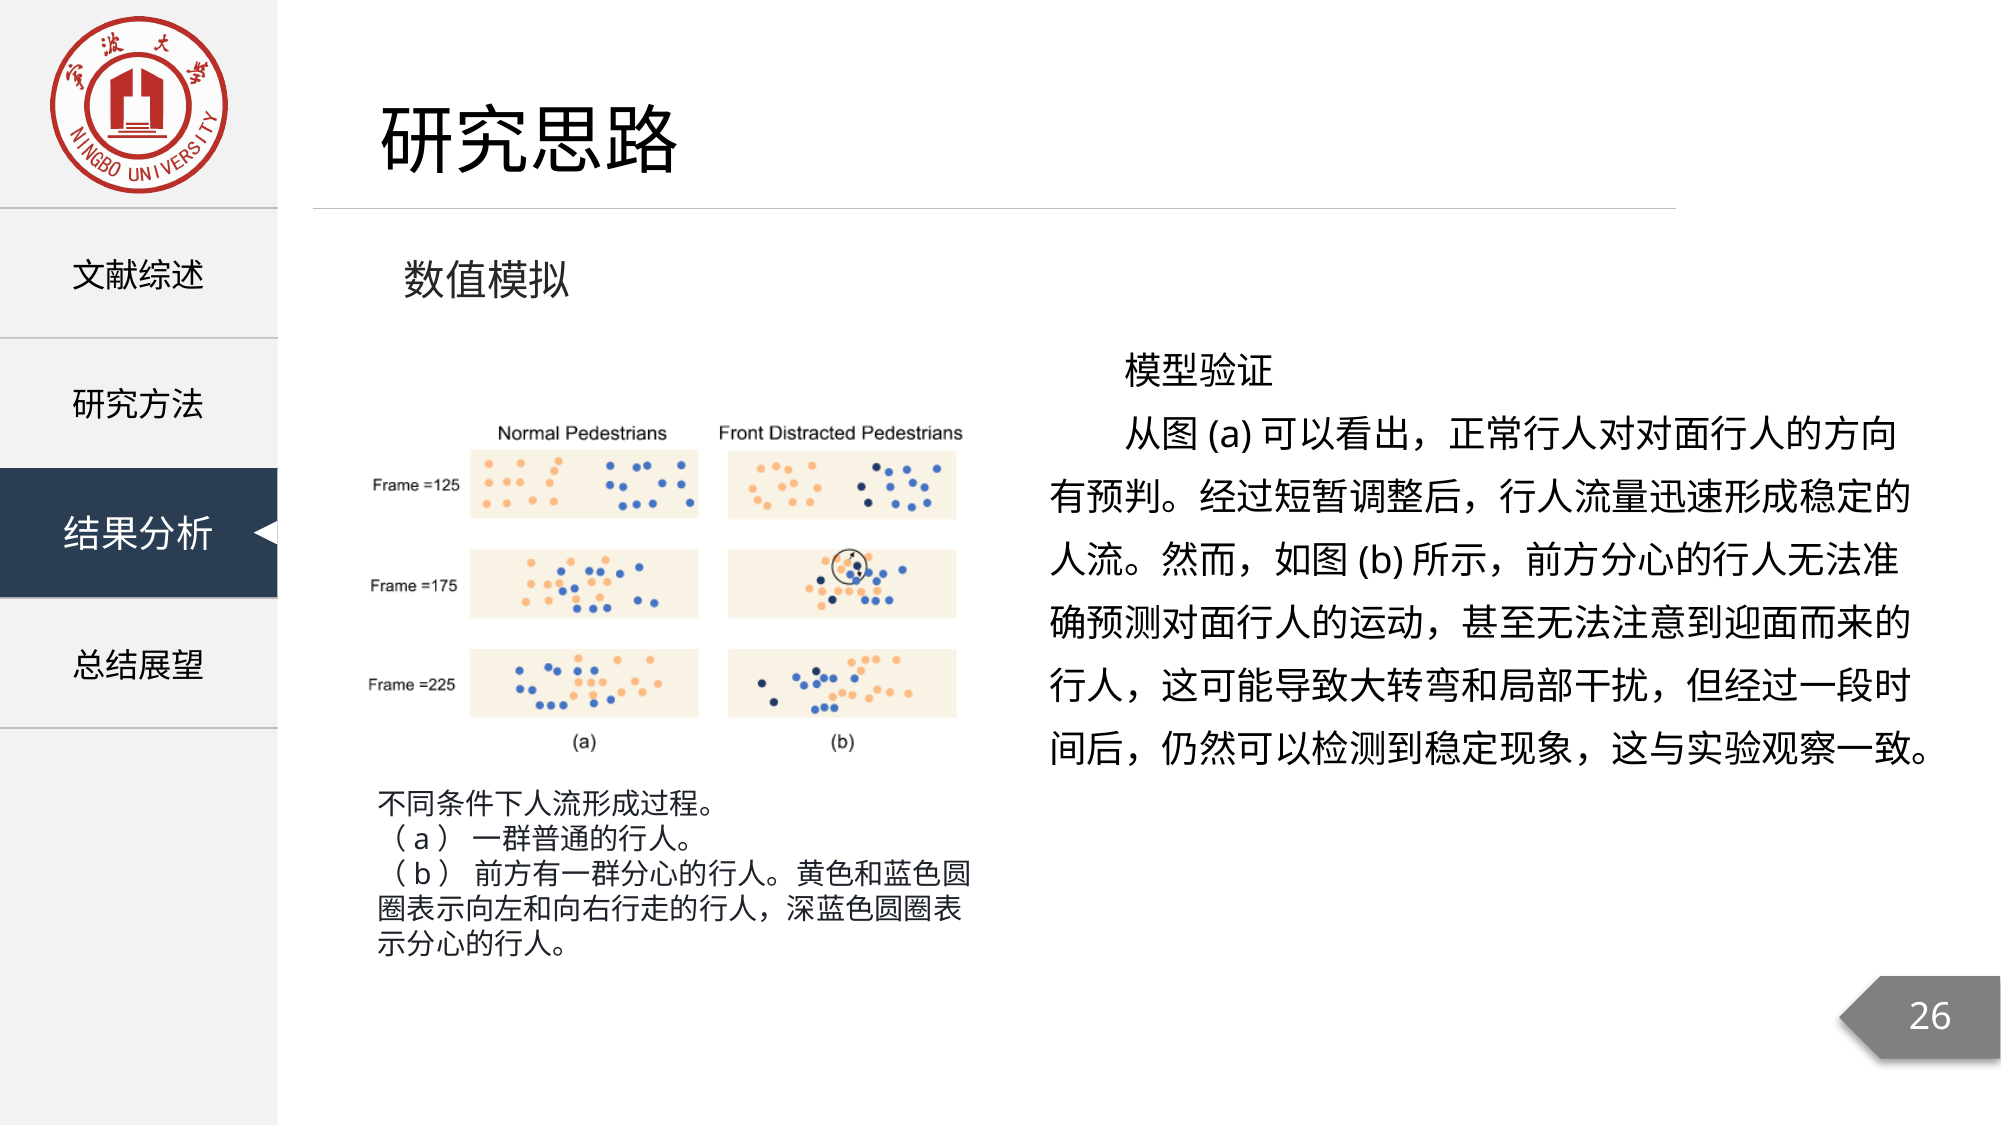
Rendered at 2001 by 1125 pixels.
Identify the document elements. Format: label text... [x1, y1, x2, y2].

text_box 模型验证 从图(a)可以看出，正常行人对对面行人的方向有预判。经过短暂调整后，行人流量迅速形成稳定的人流。然而，如图(b)所示，前方分心的行人无法准确预测对面行人的运动，甚至无法注意到迎面而来的行人，这可能导致大转弯和局部干扰，但经过一段时间后，仍然可以检测到稳定现象，这与实验观察一致。 [1034, 321, 1941, 778]
picture [362, 403, 966, 758]
text_box 数值模拟 [388, 221, 586, 312]
picture [50, 16, 228, 194]
text_box 不同条件下人流形成过程。 （a） 一群普通的行人。 （b） 前方有一群分心的行人。黄色和蓝色圆圈表示向左和向右行走的行人，深蓝色圆圈表示分心的行人。 [362, 777, 995, 968]
text_box 研究思路 [364, 85, 695, 190]
